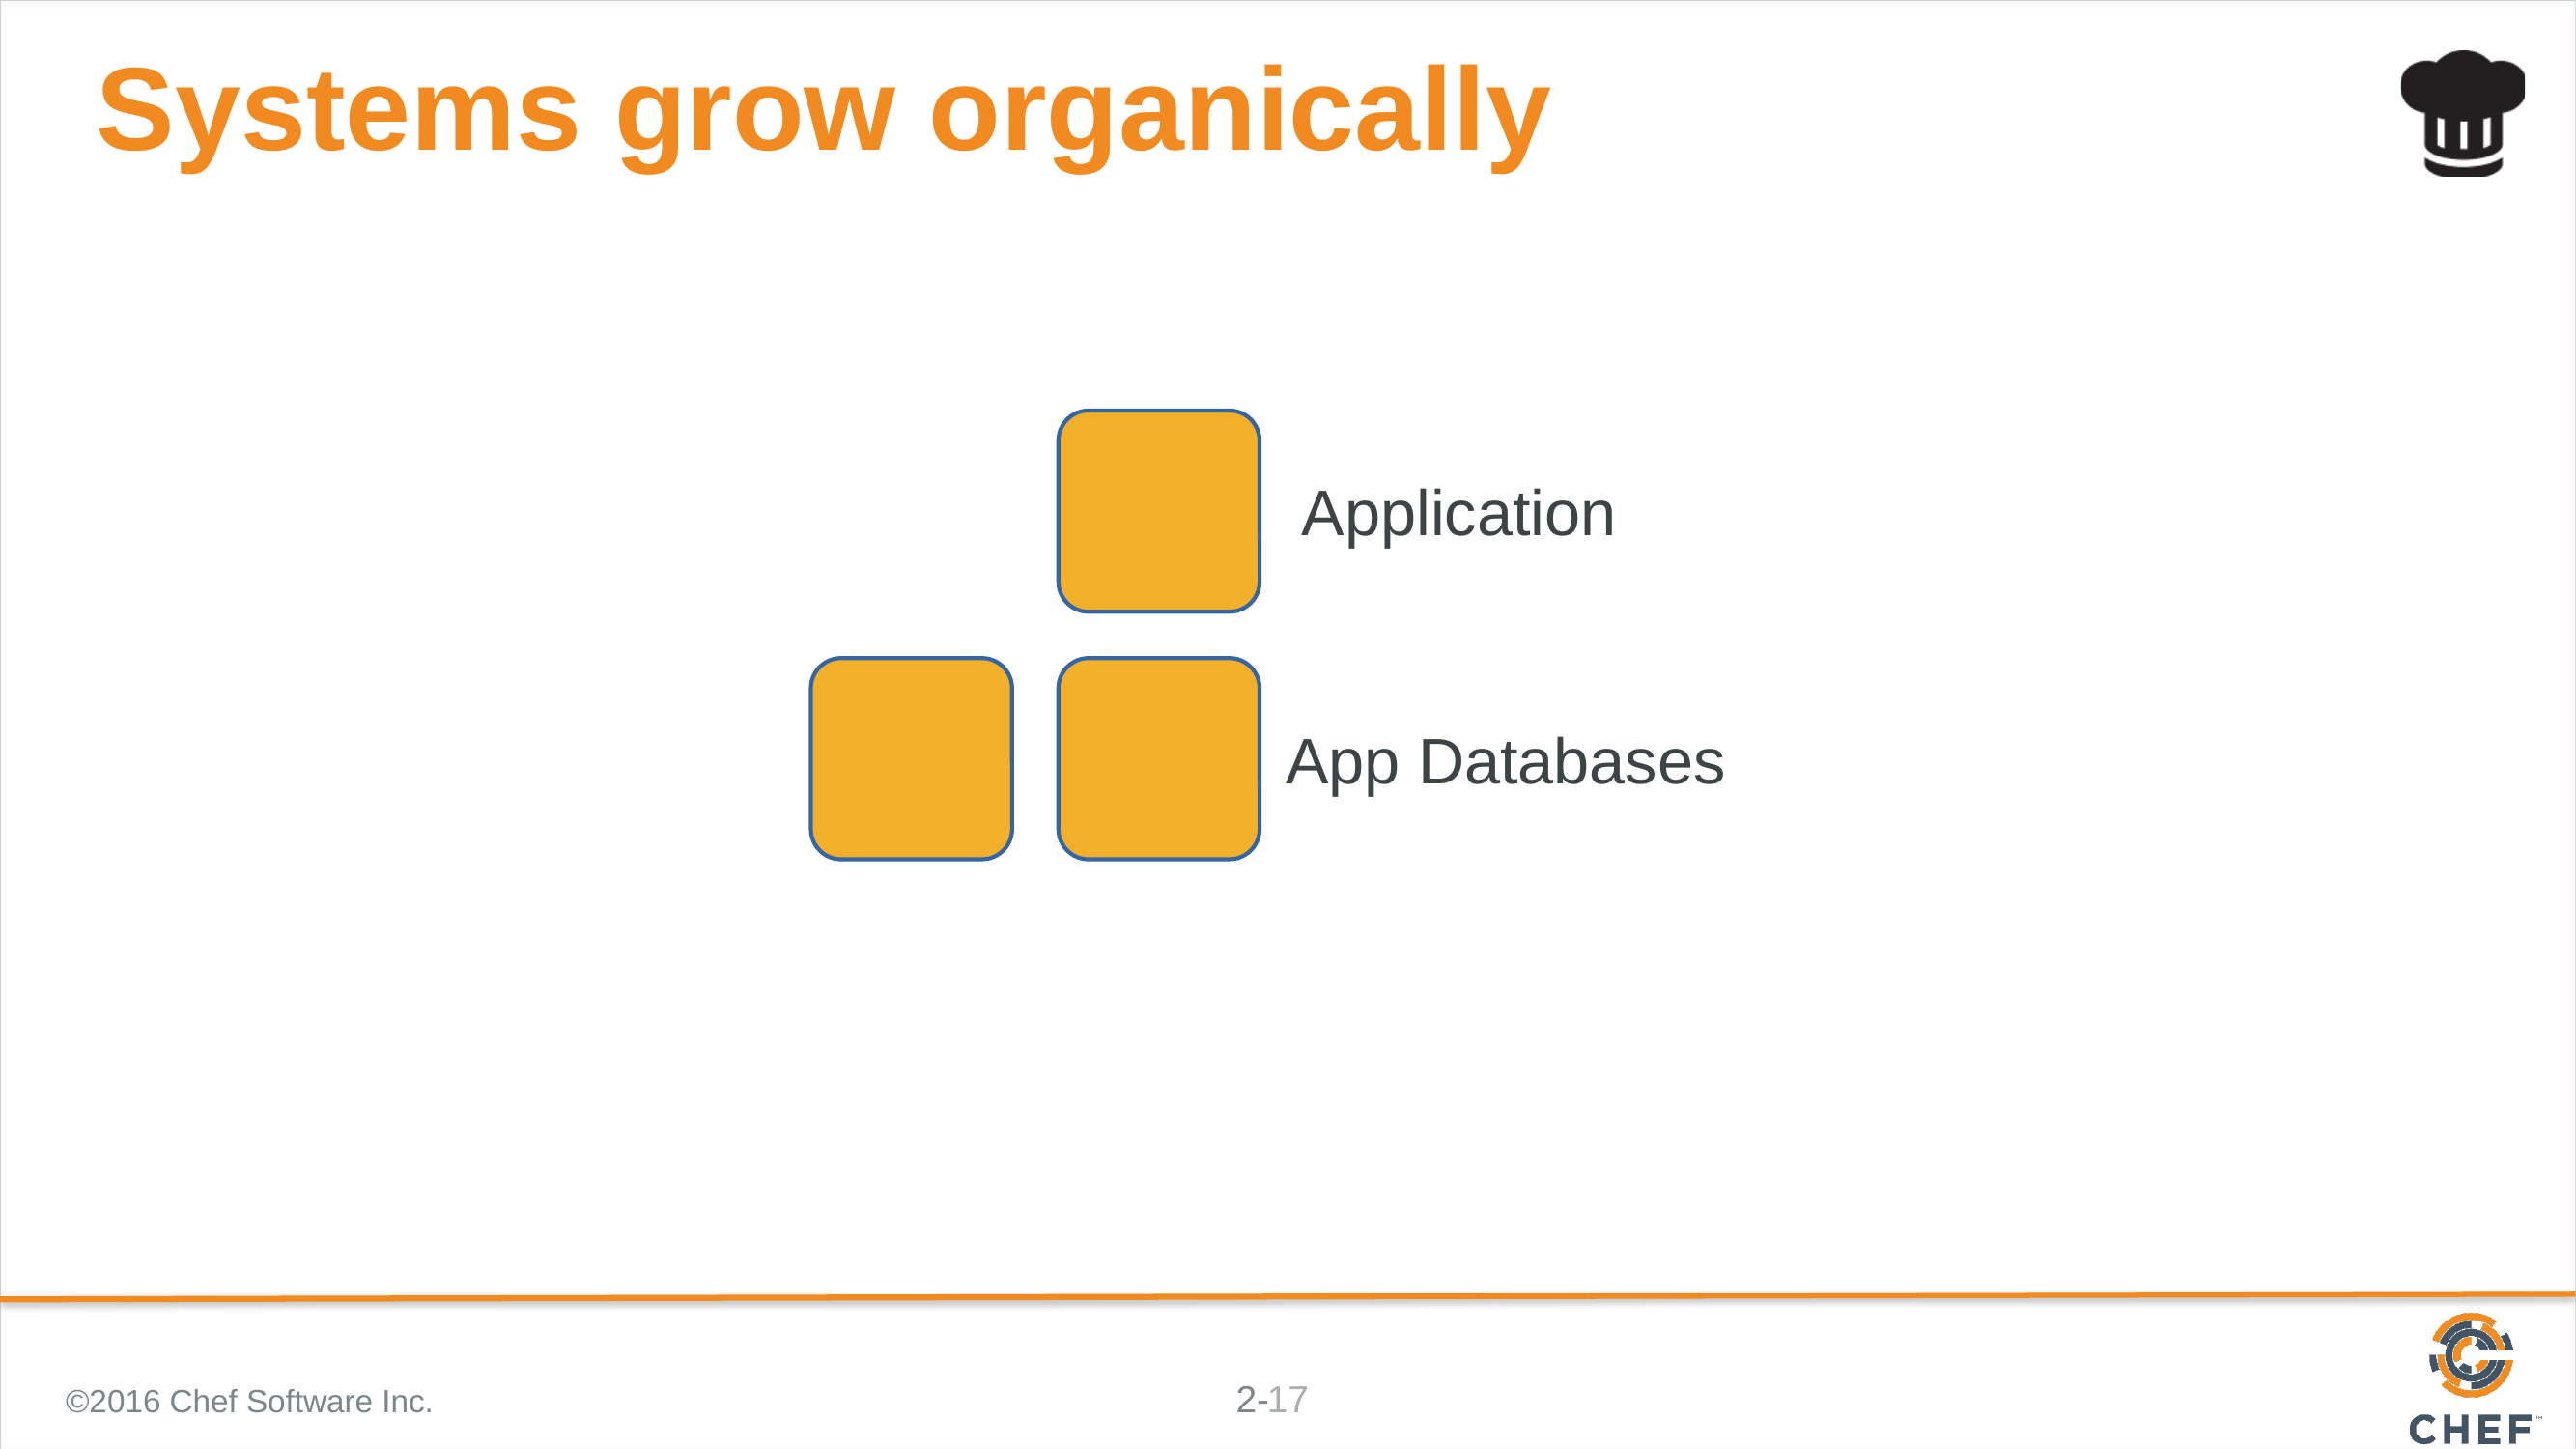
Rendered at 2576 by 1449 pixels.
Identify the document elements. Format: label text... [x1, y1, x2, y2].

text_box Application [1295, 465, 1623, 555]
text_box [1058, 410, 1260, 612]
text_box [1058, 658, 1260, 860]
title Systems grow organically [96, 48, 2463, 180]
slide_number 17 [998, 1359, 1578, 1437]
picture [2399, 1297, 2550, 1449]
text_box App Databases [1280, 713, 1733, 803]
text_box [810, 658, 1012, 860]
footer ©2016 Chef Software Inc. [51, 1359, 952, 1440]
